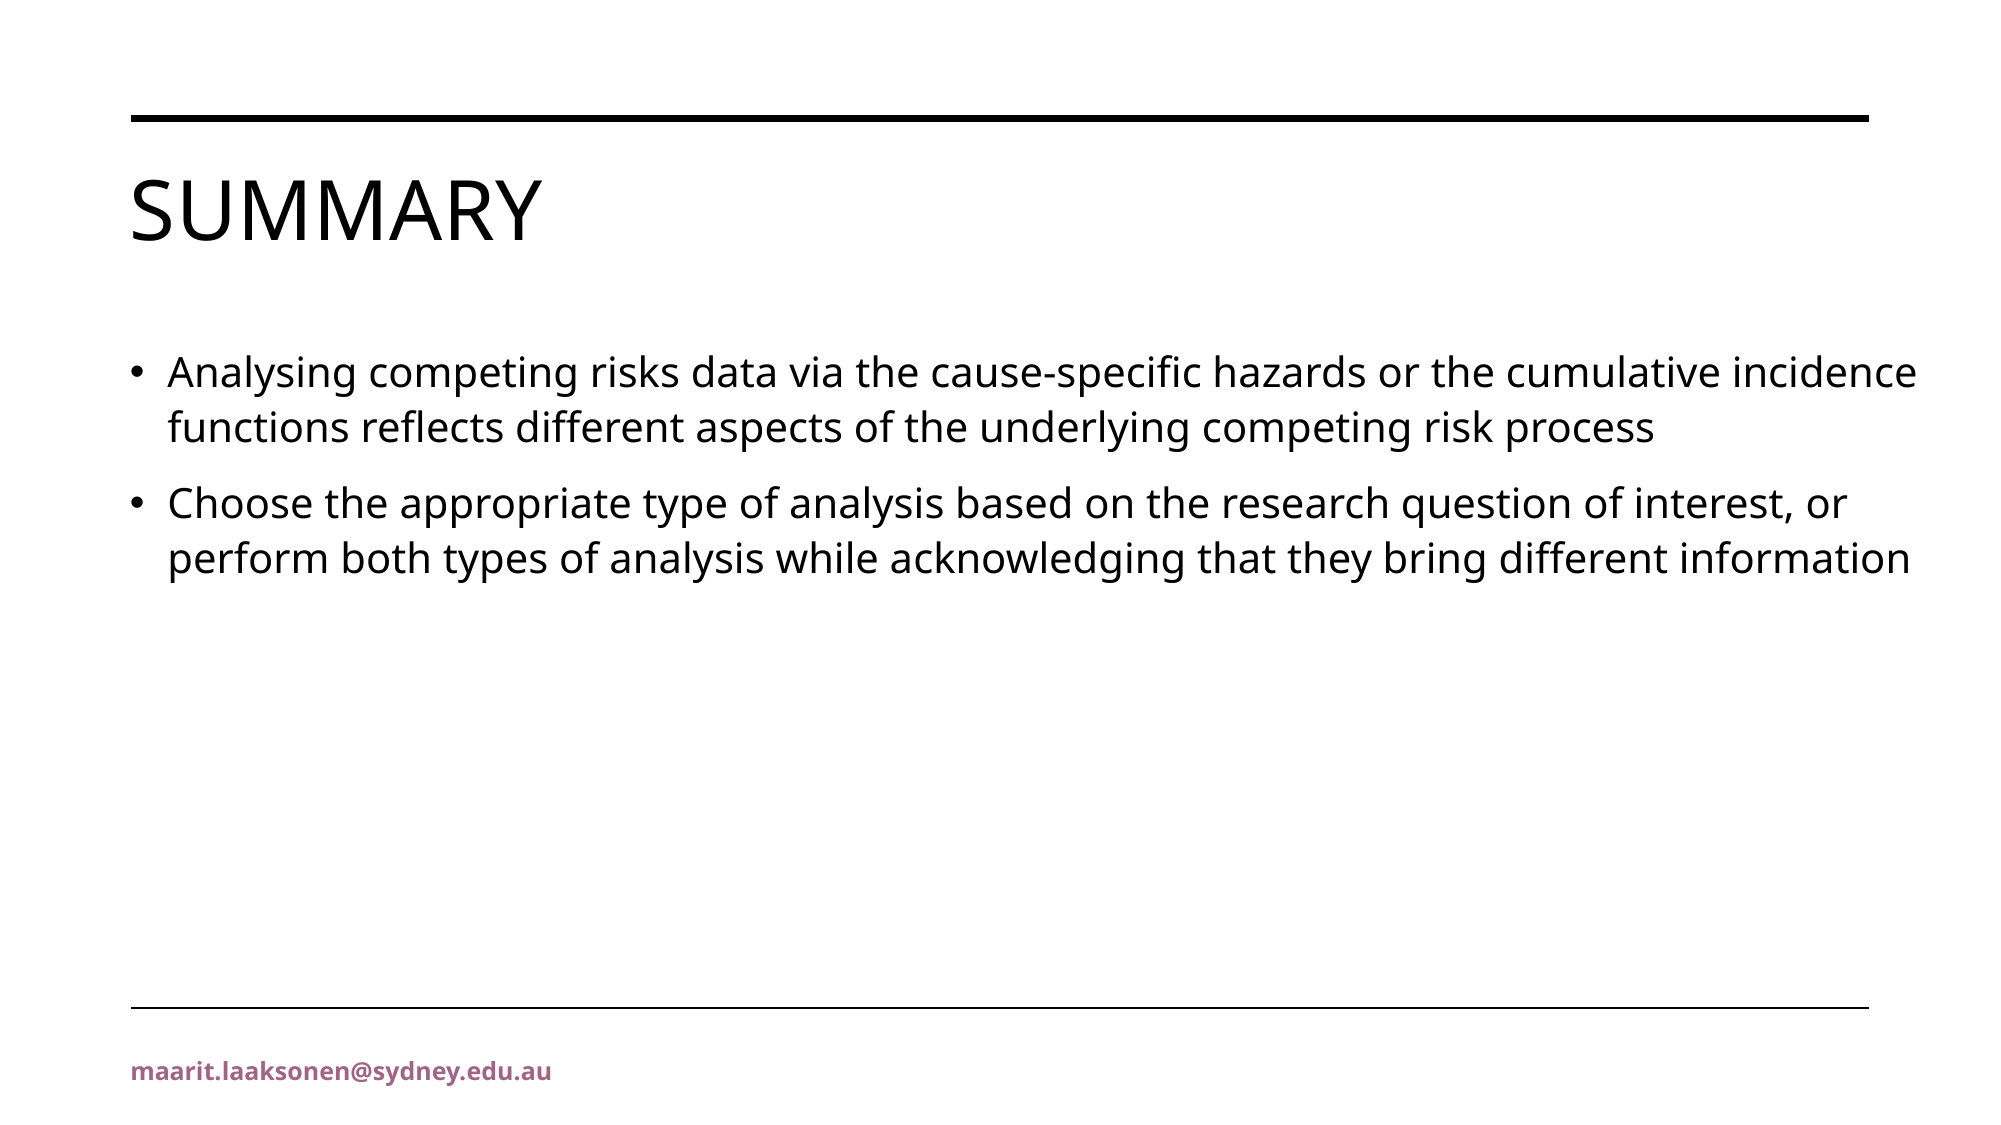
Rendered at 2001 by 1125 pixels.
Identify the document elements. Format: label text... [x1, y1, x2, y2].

footer maarit.laaksonen@sydney.edu.au [115, 1042, 861, 1103]
list Analysing competing risks data via the cause-specific hazards or the cumulative incidence functions reflects different aspects of the underlying competing risk process Choose the appropriate type of analysis based on the research question of interest, or perform both types of analysis while acknowledging that they bring different information [114, 333, 1944, 1008]
title summary [114, 149, 1869, 333]
